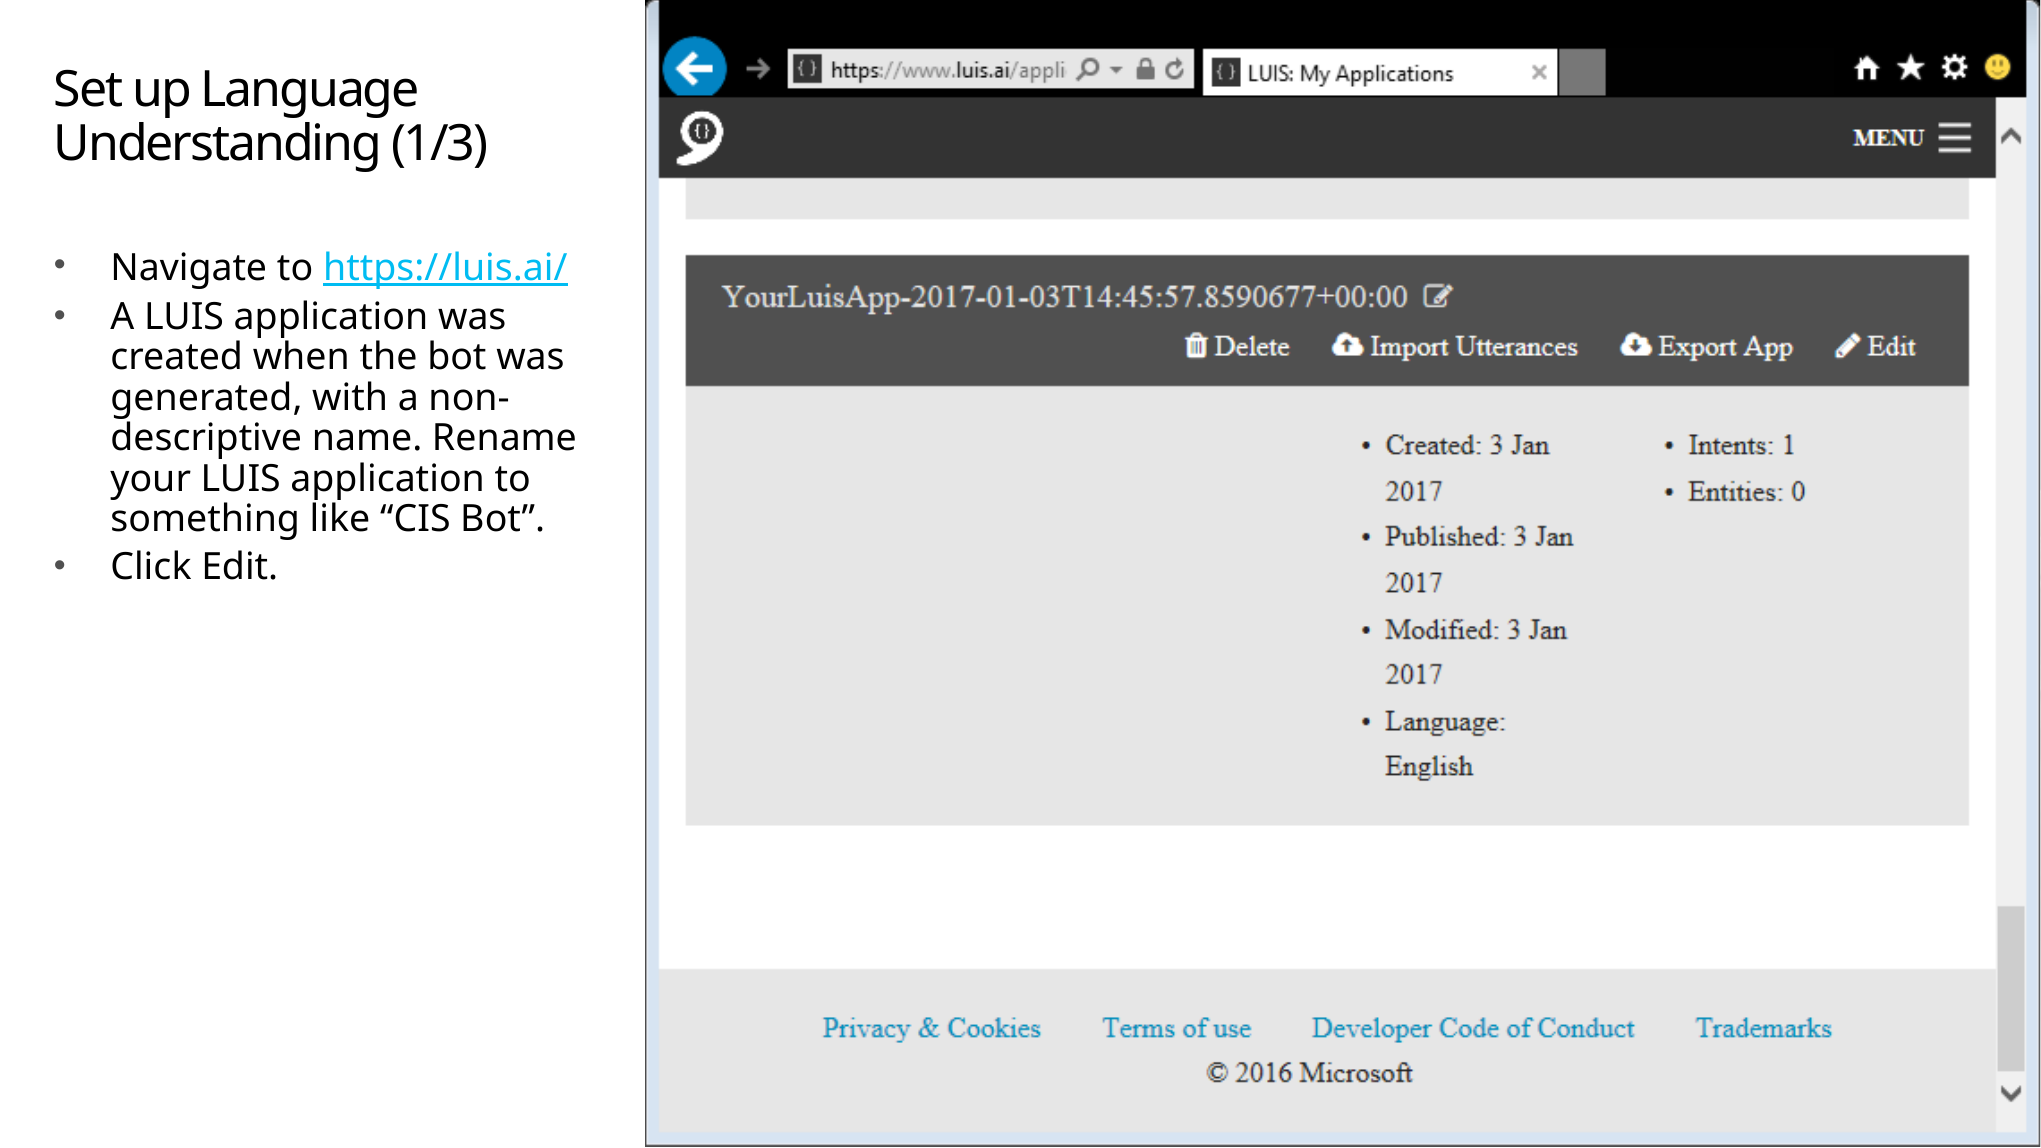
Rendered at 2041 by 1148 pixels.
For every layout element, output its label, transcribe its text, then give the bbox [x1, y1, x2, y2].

list Navigate to https://luis.ai/ A LUIS application was created when the bot was generated, with a non-descriptive name. Rename your LUIS application to something like “CIS Bot”. Click Edit. [30, 228, 616, 610]
title Set up Language Understanding (1/3) [30, 48, 616, 189]
picture [644, 0, 2041, 1148]
